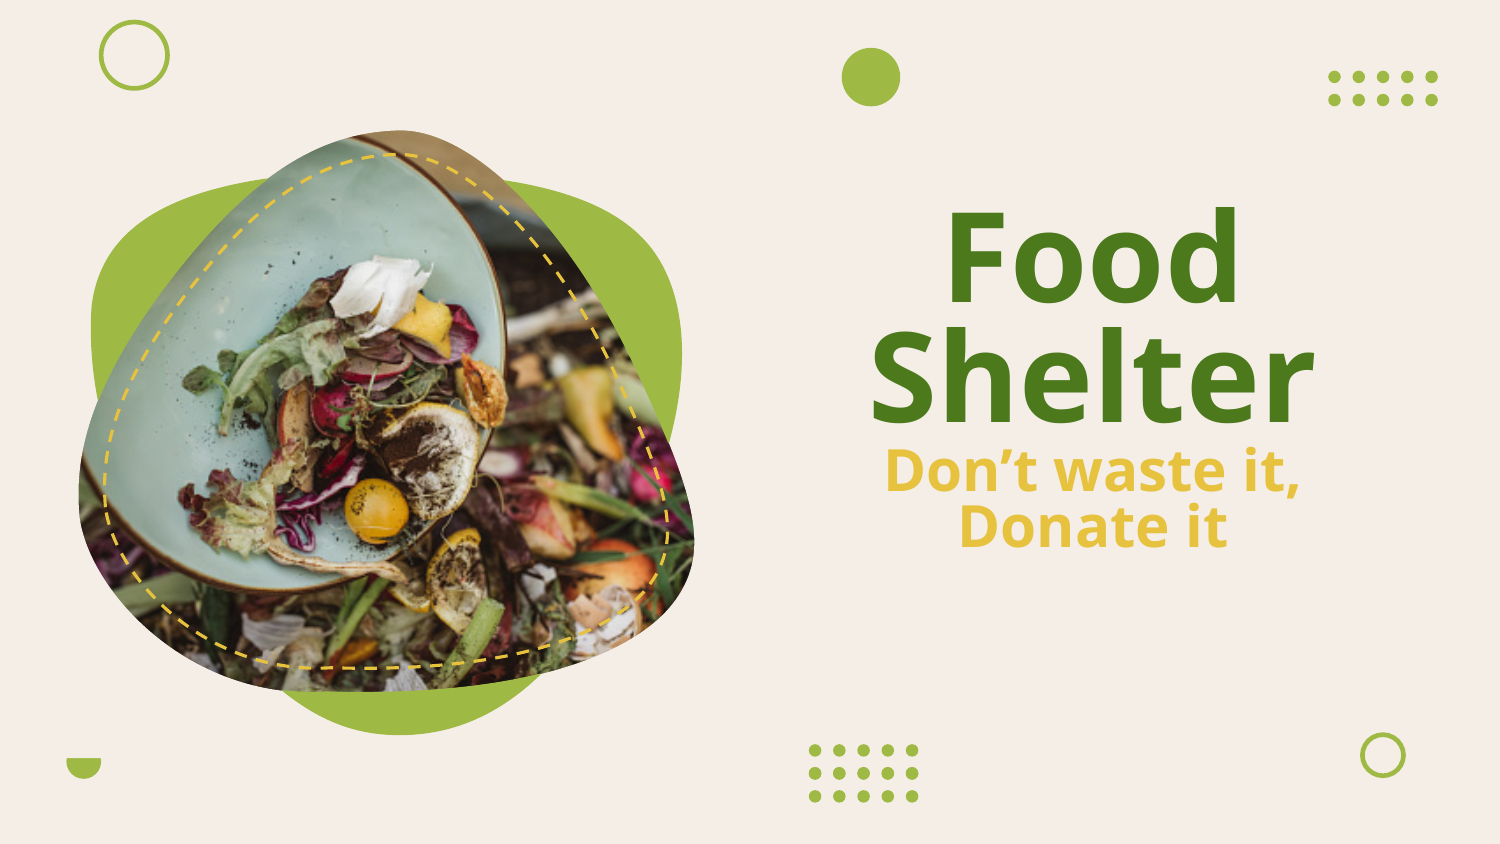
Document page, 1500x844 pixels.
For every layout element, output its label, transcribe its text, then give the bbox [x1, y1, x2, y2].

title Food Shelter Don’t waste it, Donate it [750, 182, 1437, 584]
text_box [24, 106, 712, 759]
